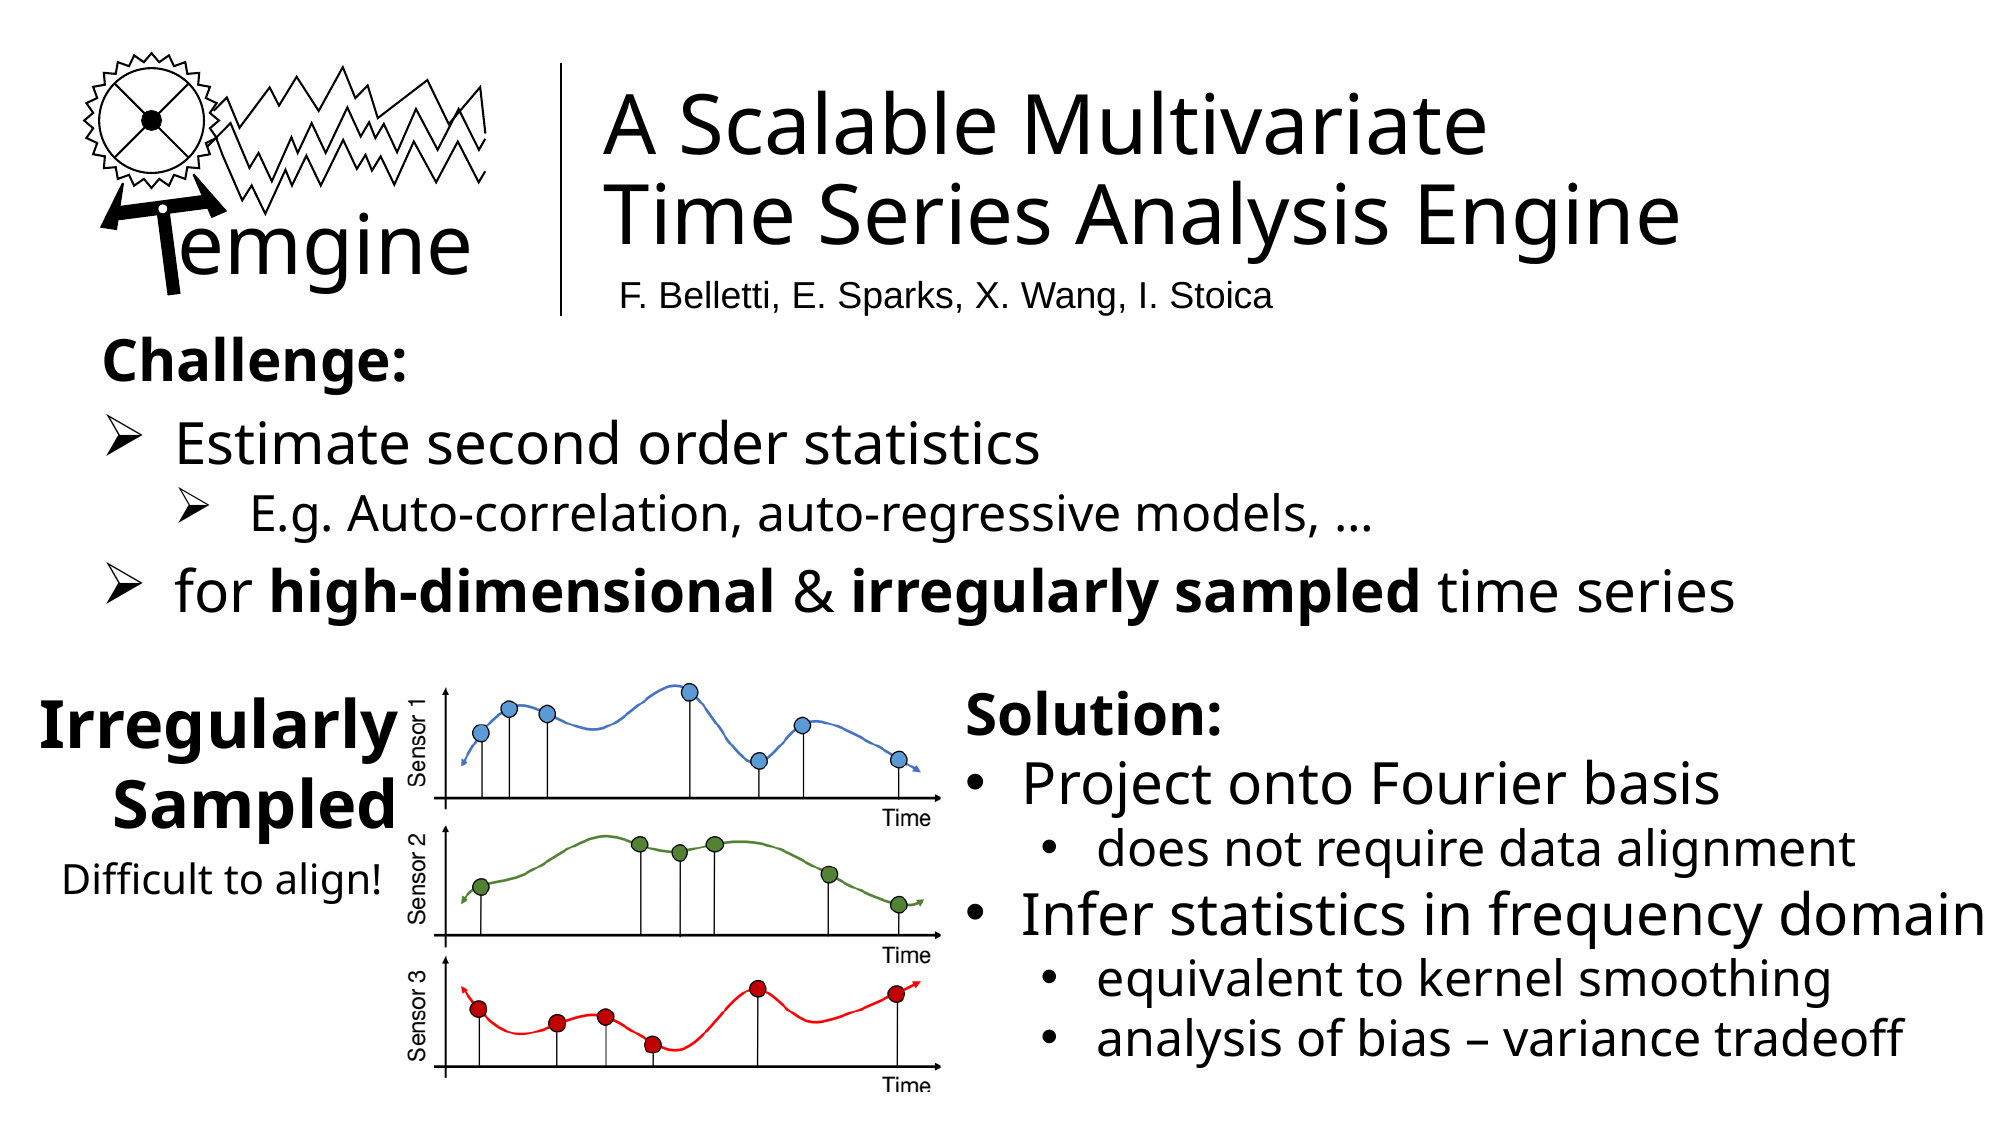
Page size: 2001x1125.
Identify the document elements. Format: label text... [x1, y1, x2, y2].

text_box Difficult to align! [0, 845, 398, 911]
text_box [84, 53, 488, 300]
picture [407, 683, 941, 1092]
list Challenge: Estimate second order statistics E.g. Auto-correlation, auto-regressive models, … for high-dimensional & irregularly sampled time series [84, 323, 1810, 652]
text_box Irregularly Sampled [24, 674, 414, 850]
text_box Solution: Project onto Fourier basis does not require data alignment Infer statistics in frequency domain equivalent to kernel smoothing analysis of bias – variance tradeoff [950, 669, 2000, 1074]
text_box F. Belletti, E. Sparks, X. Wang, I. Stoica [604, 264, 1290, 324]
title A Scalable Multivariate Time Series Analysis Engine [588, 23, 1713, 322]
